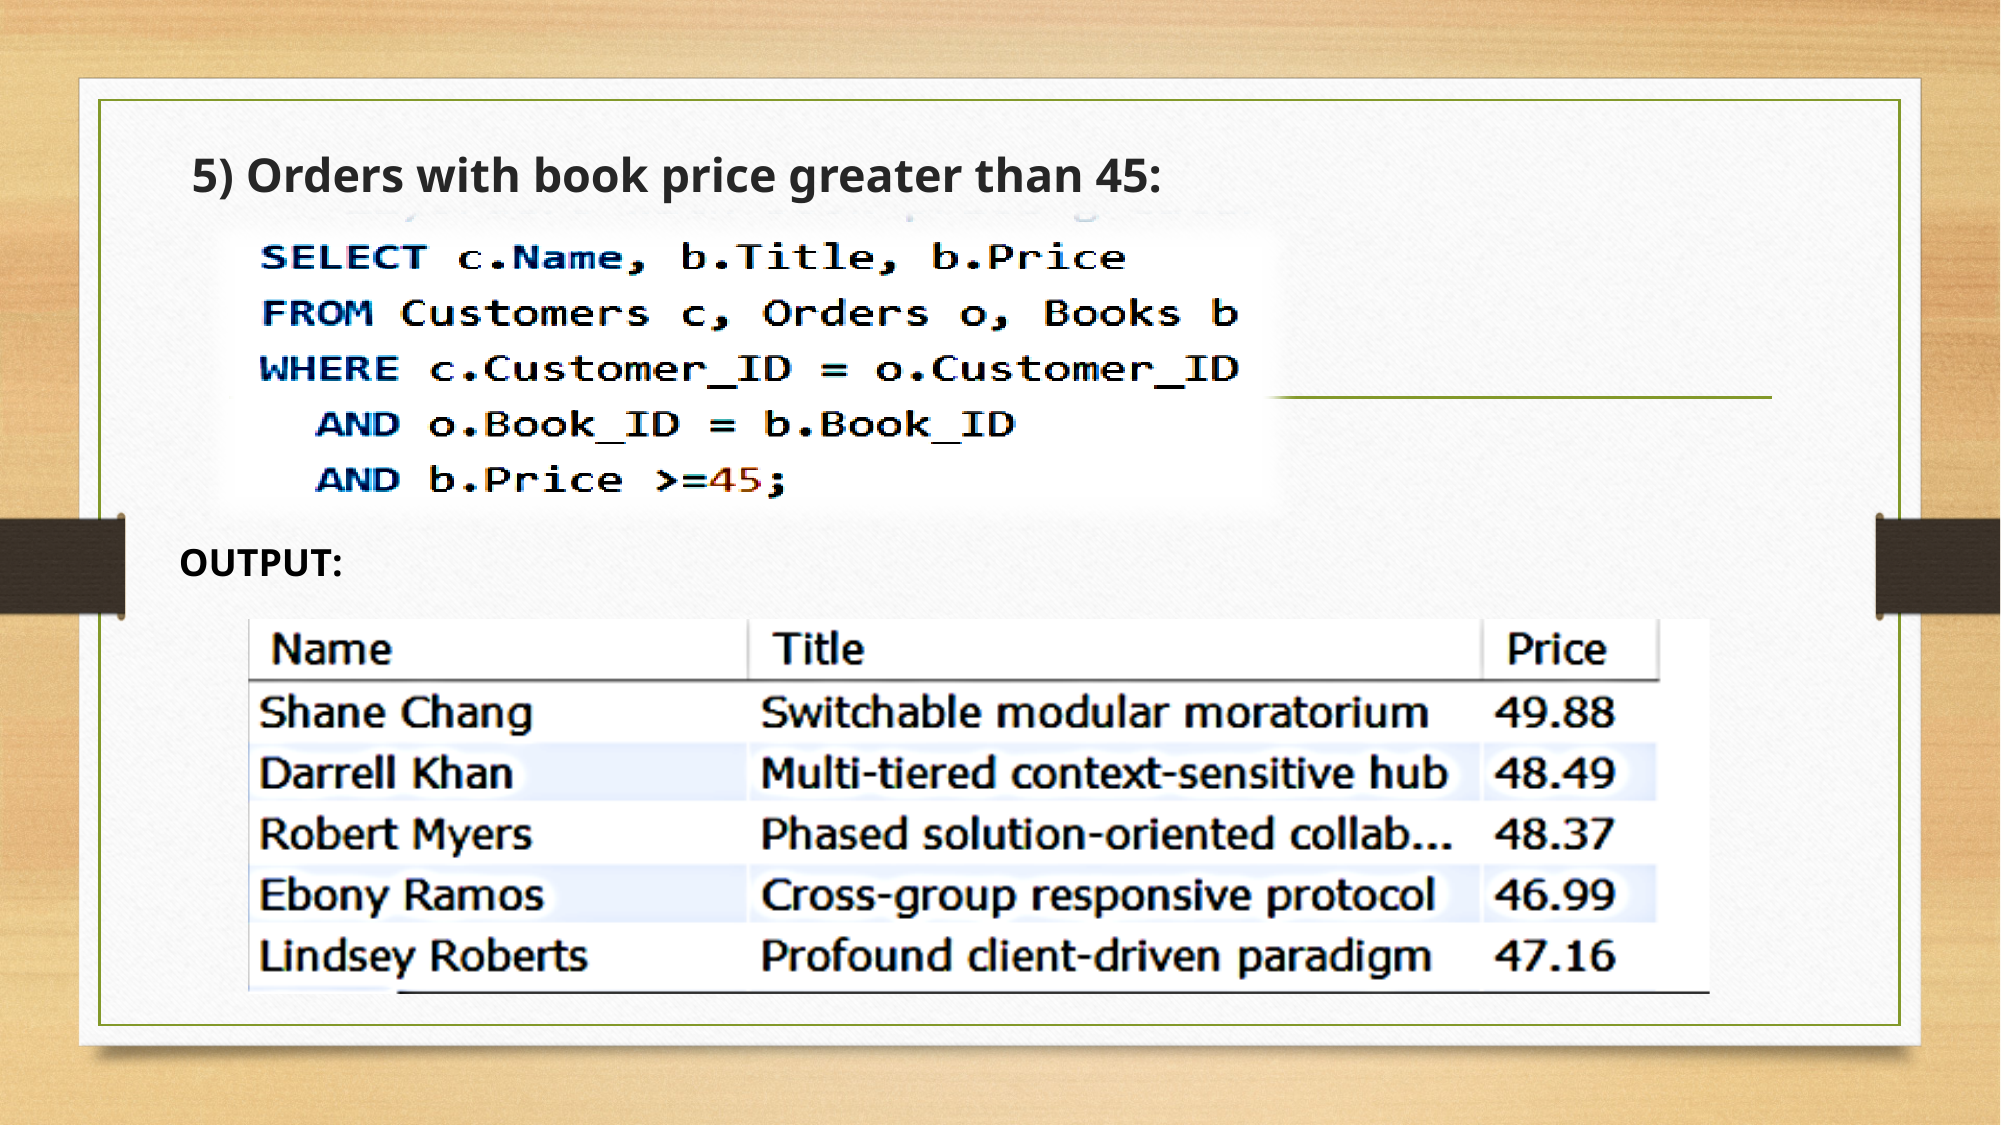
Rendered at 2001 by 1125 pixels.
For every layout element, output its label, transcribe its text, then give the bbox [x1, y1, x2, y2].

text_box OUTPUT: [164, 531, 392, 591]
title 5) Orders with book price greater than 45: [143, 121, 1211, 227]
picture [0, 0, 2001, 1125]
